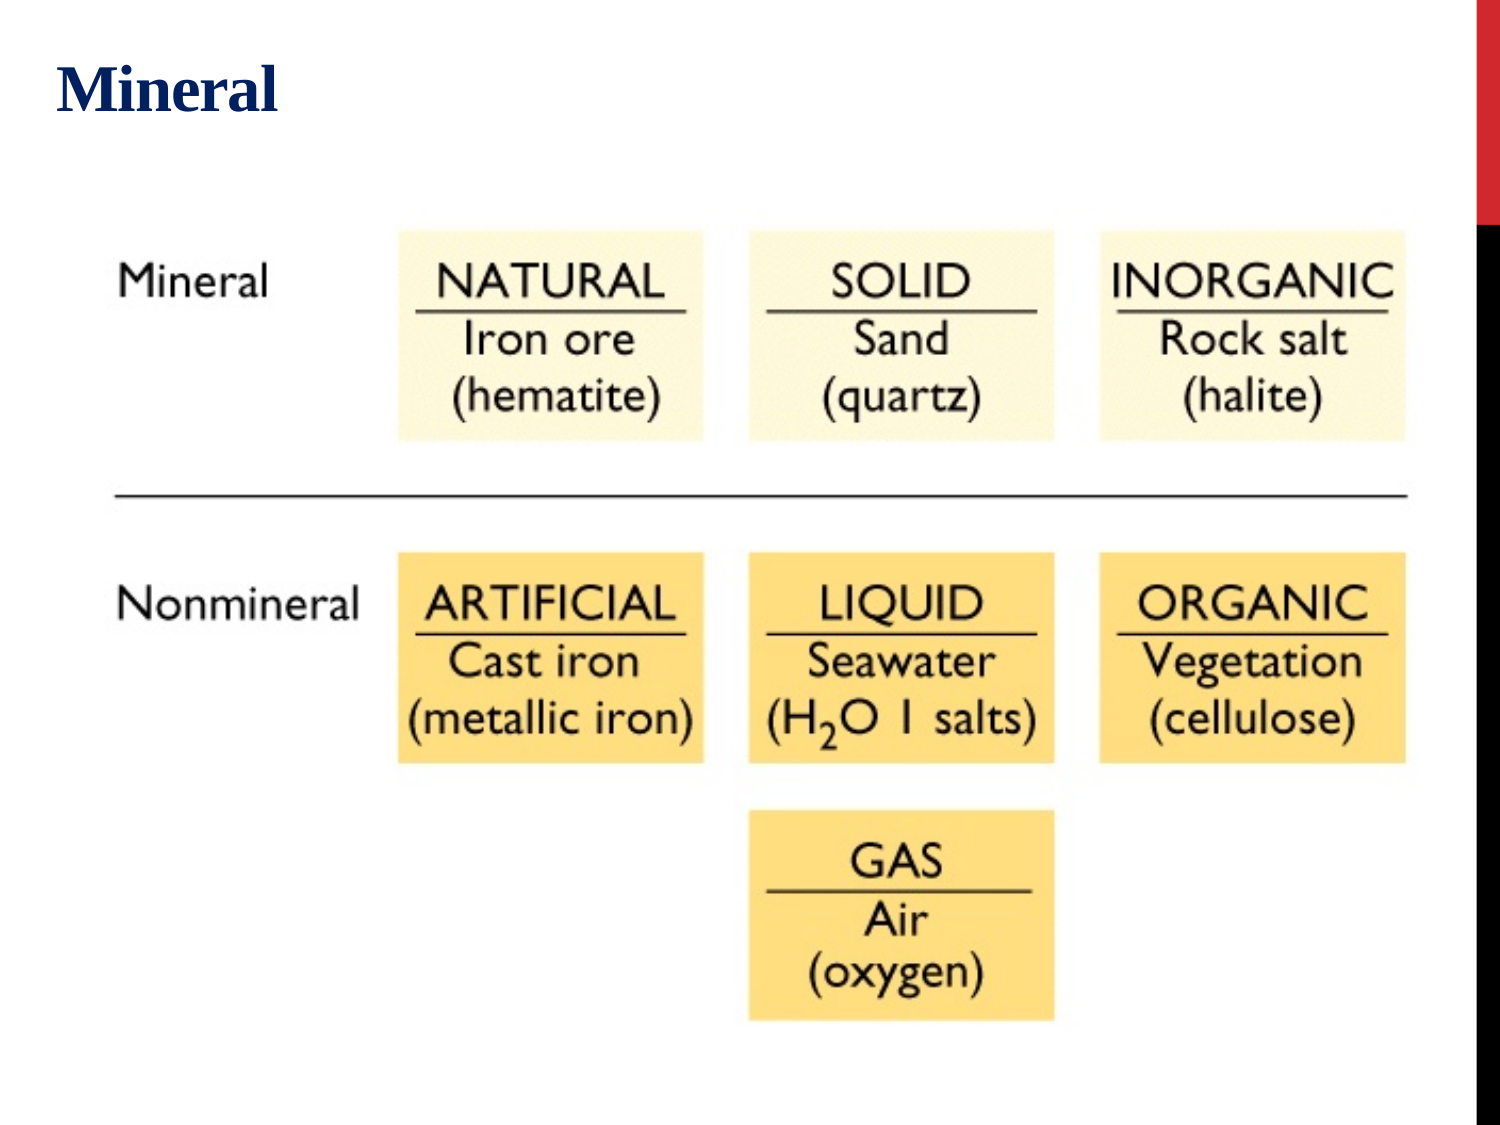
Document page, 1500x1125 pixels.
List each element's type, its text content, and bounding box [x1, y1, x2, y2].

title Mineral [41, 30, 765, 133]
picture [87, 207, 1435, 1043]
